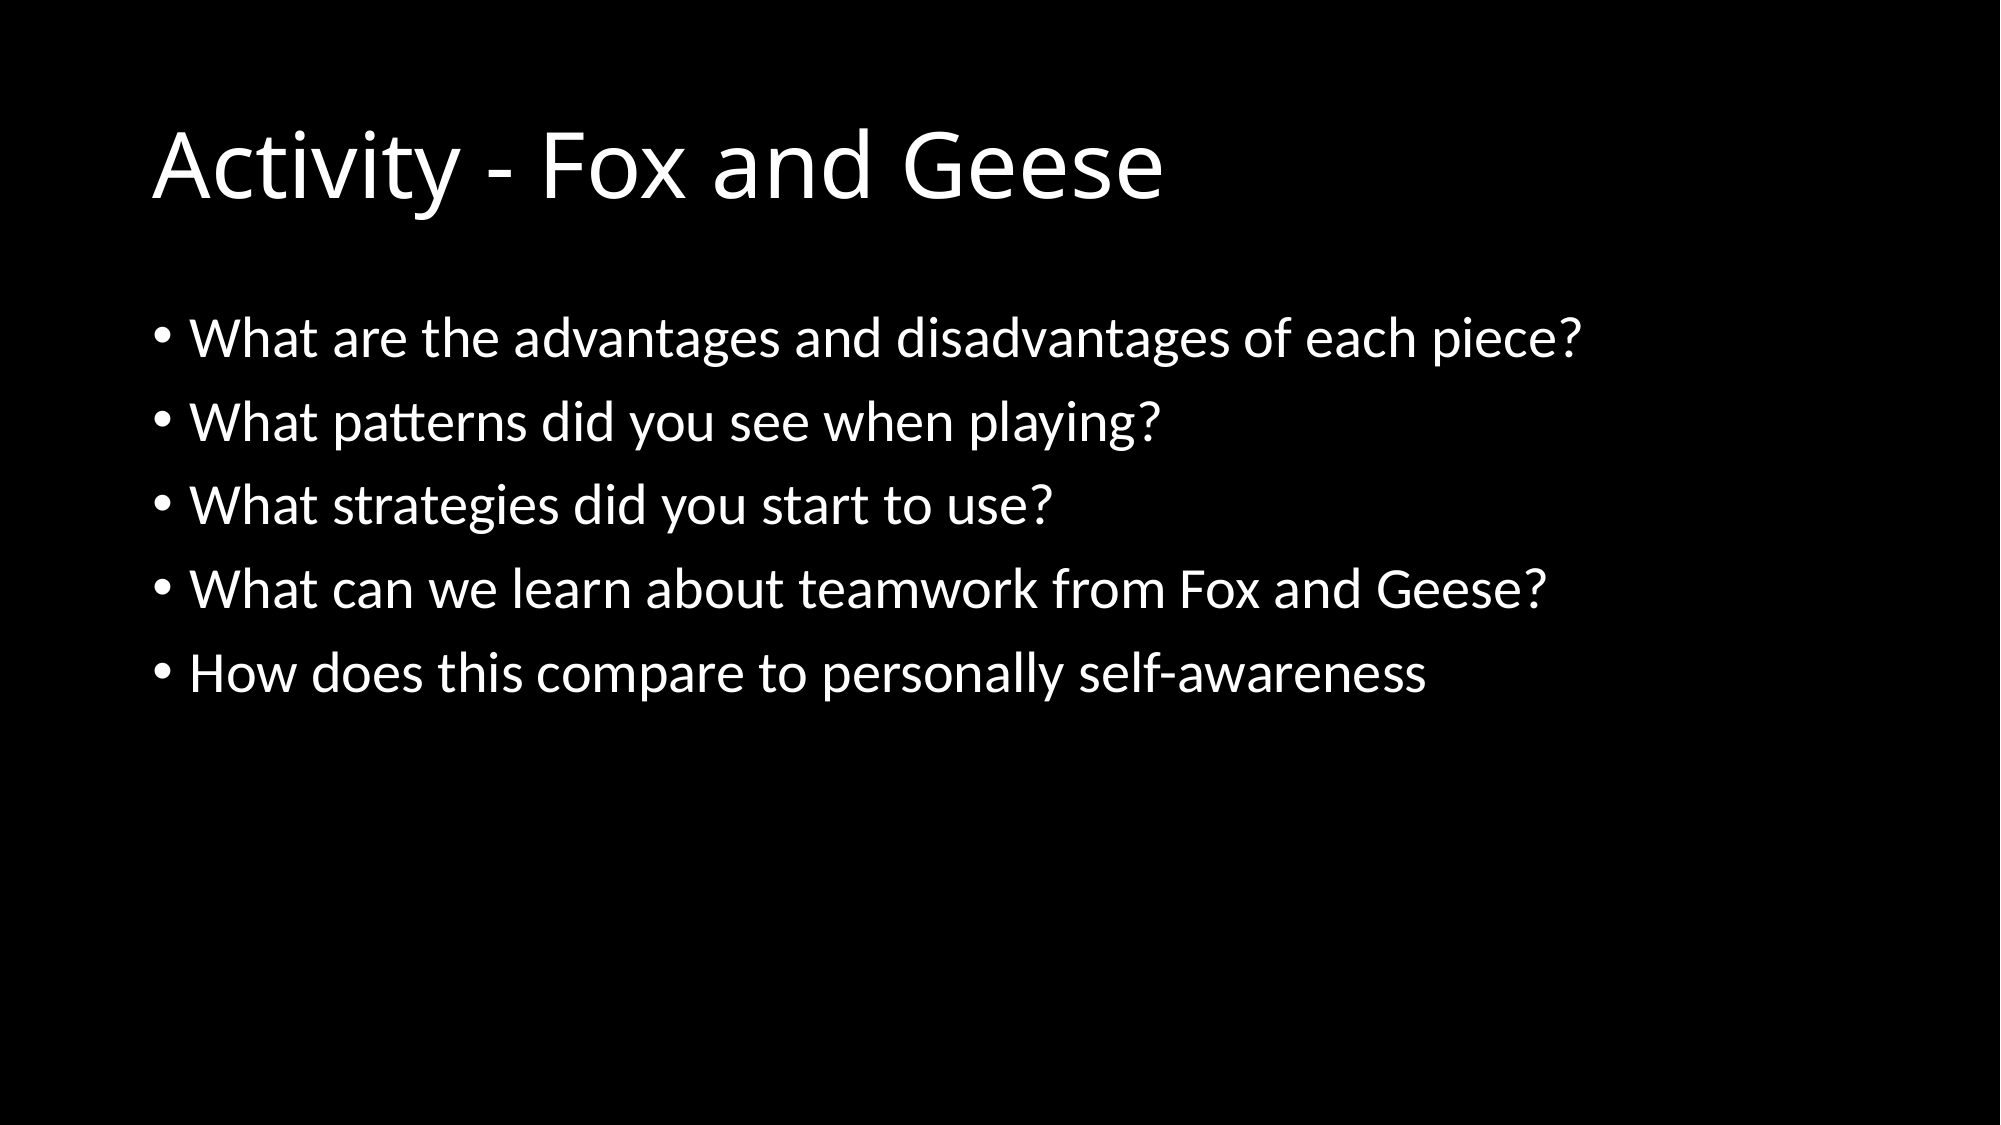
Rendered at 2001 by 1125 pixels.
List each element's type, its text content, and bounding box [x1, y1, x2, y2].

list What are the advantages and disadvantages of each piece? What patterns did you see when playing? What strategies did you start to use? What can we learn about teamwork from Fox and Geese? How does this compare to personally self-awareness [137, 299, 1863, 1014]
title Activity - Fox and Geese [137, 59, 1863, 278]
